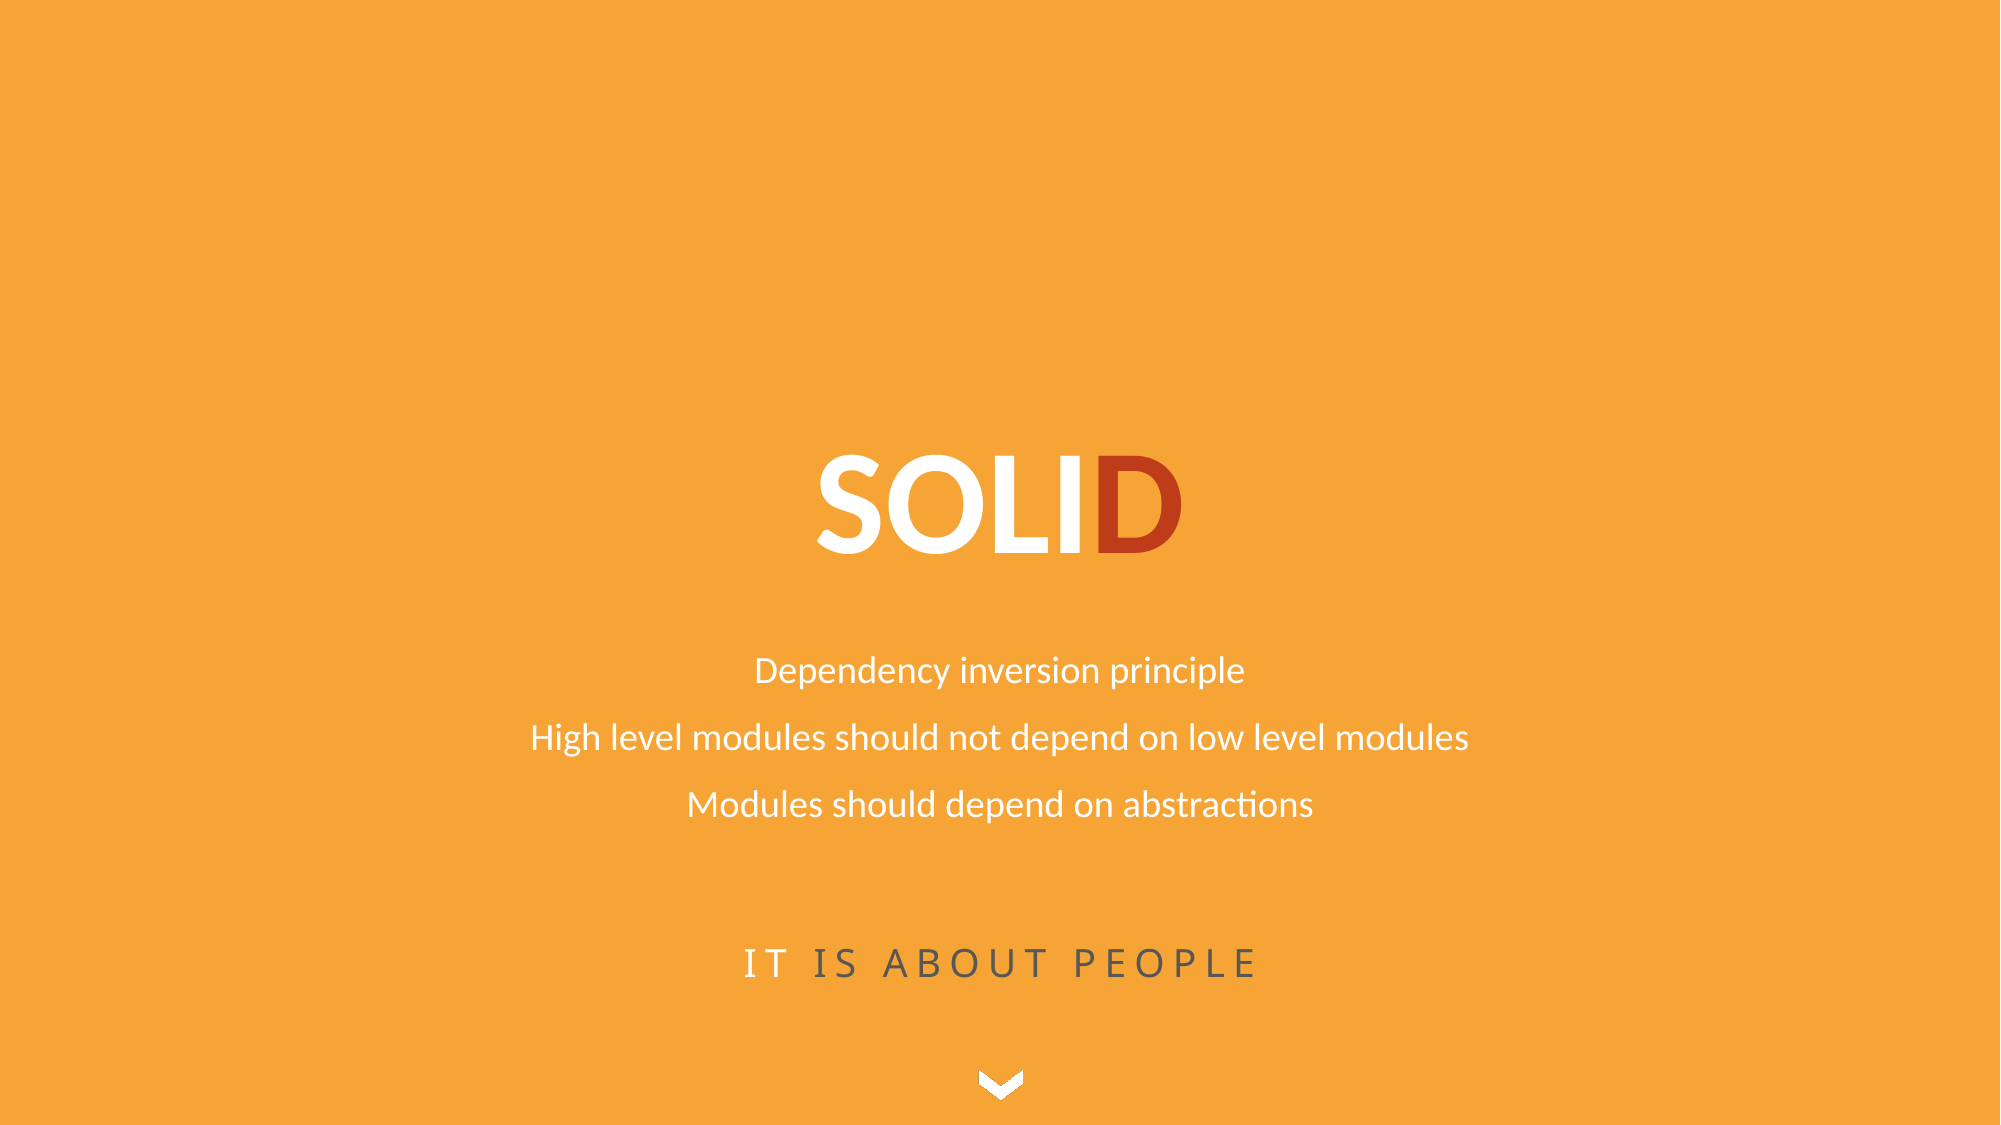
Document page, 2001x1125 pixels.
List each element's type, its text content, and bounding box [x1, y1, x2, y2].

list SOLID [0, 396, 2000, 520]
picture [974, 1066, 1026, 1103]
list Dependency inversion principle High level modules should not depend on low level modules Modules should depend on abstractions [0, 637, 2000, 699]
